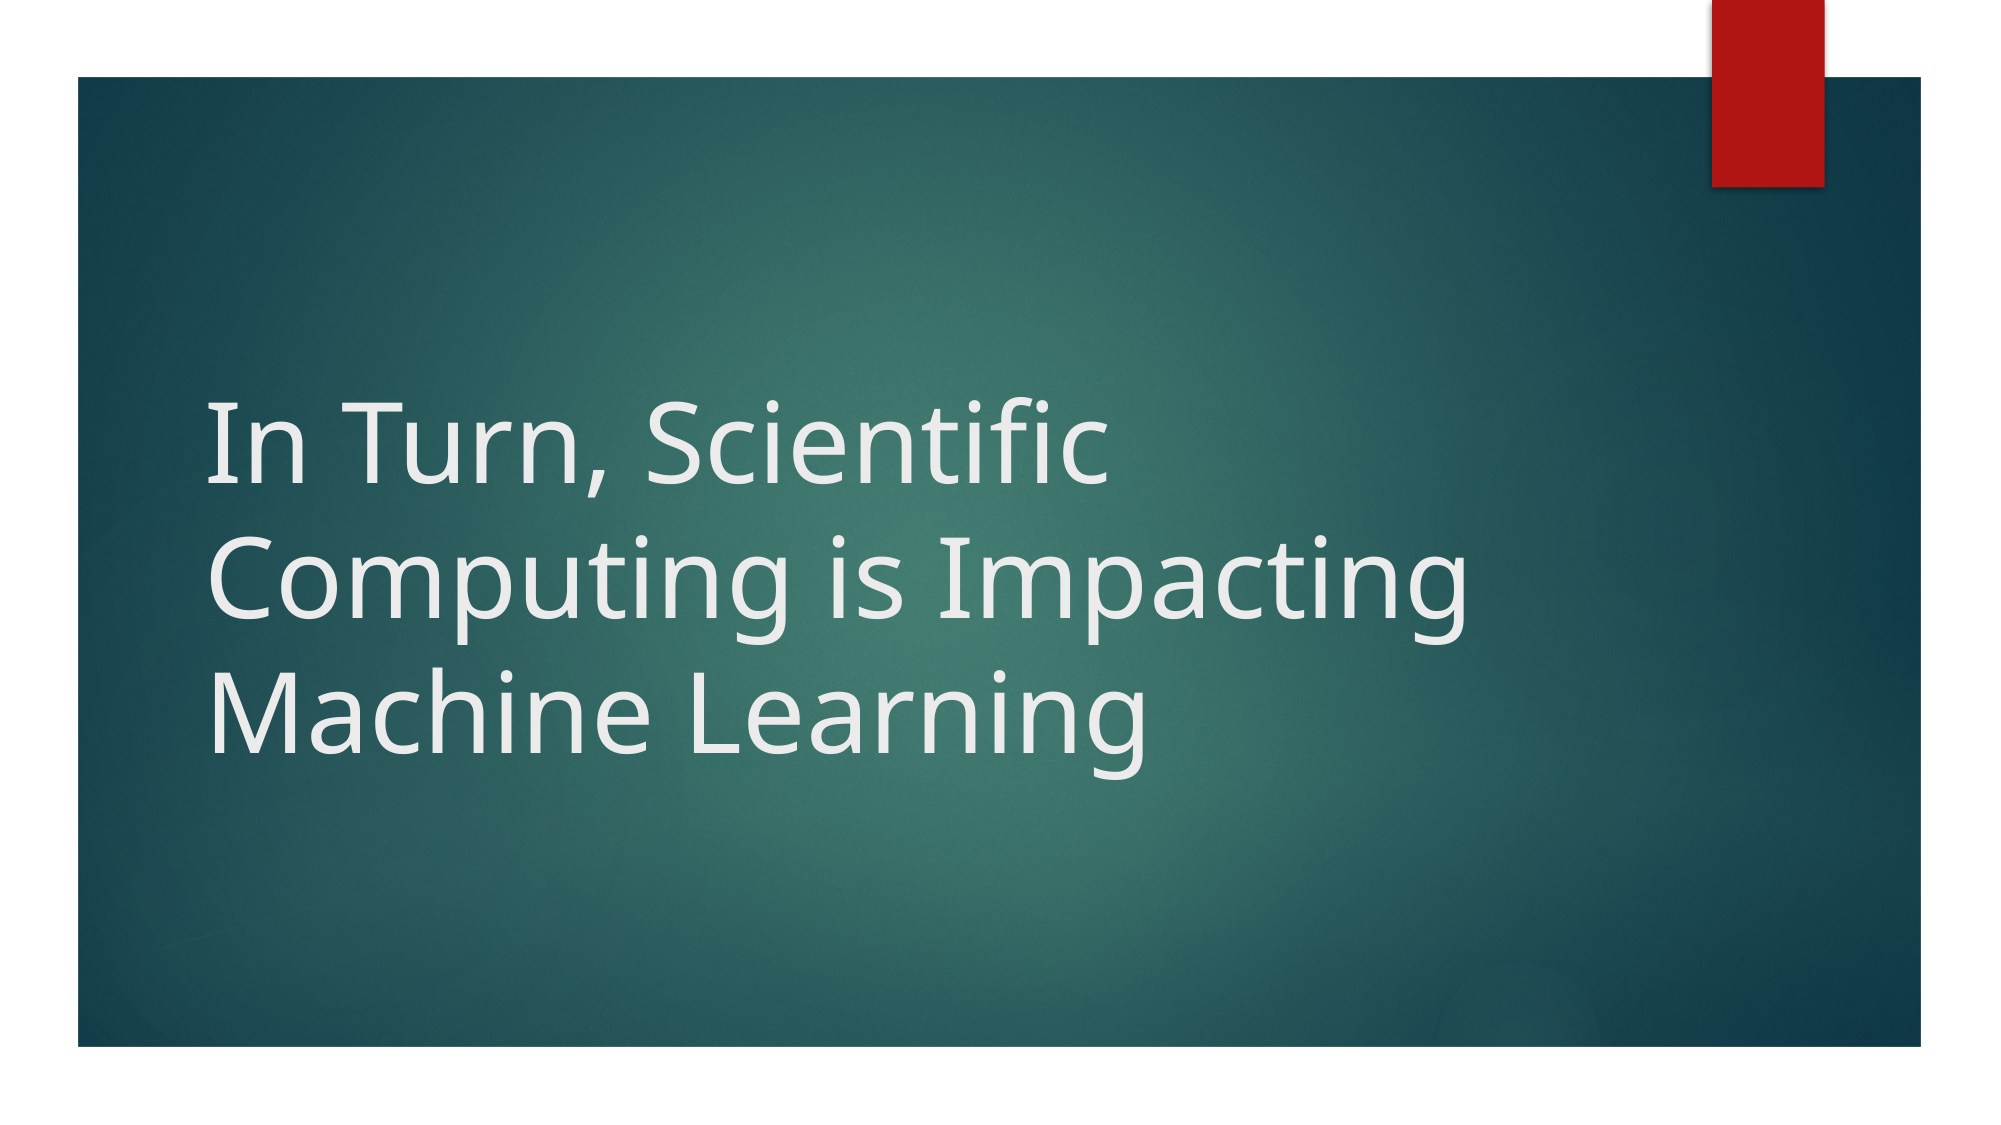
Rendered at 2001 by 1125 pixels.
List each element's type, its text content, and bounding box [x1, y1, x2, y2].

title In Turn, Scientific Computing is Impacting Machine Learning [189, 344, 1638, 784]
